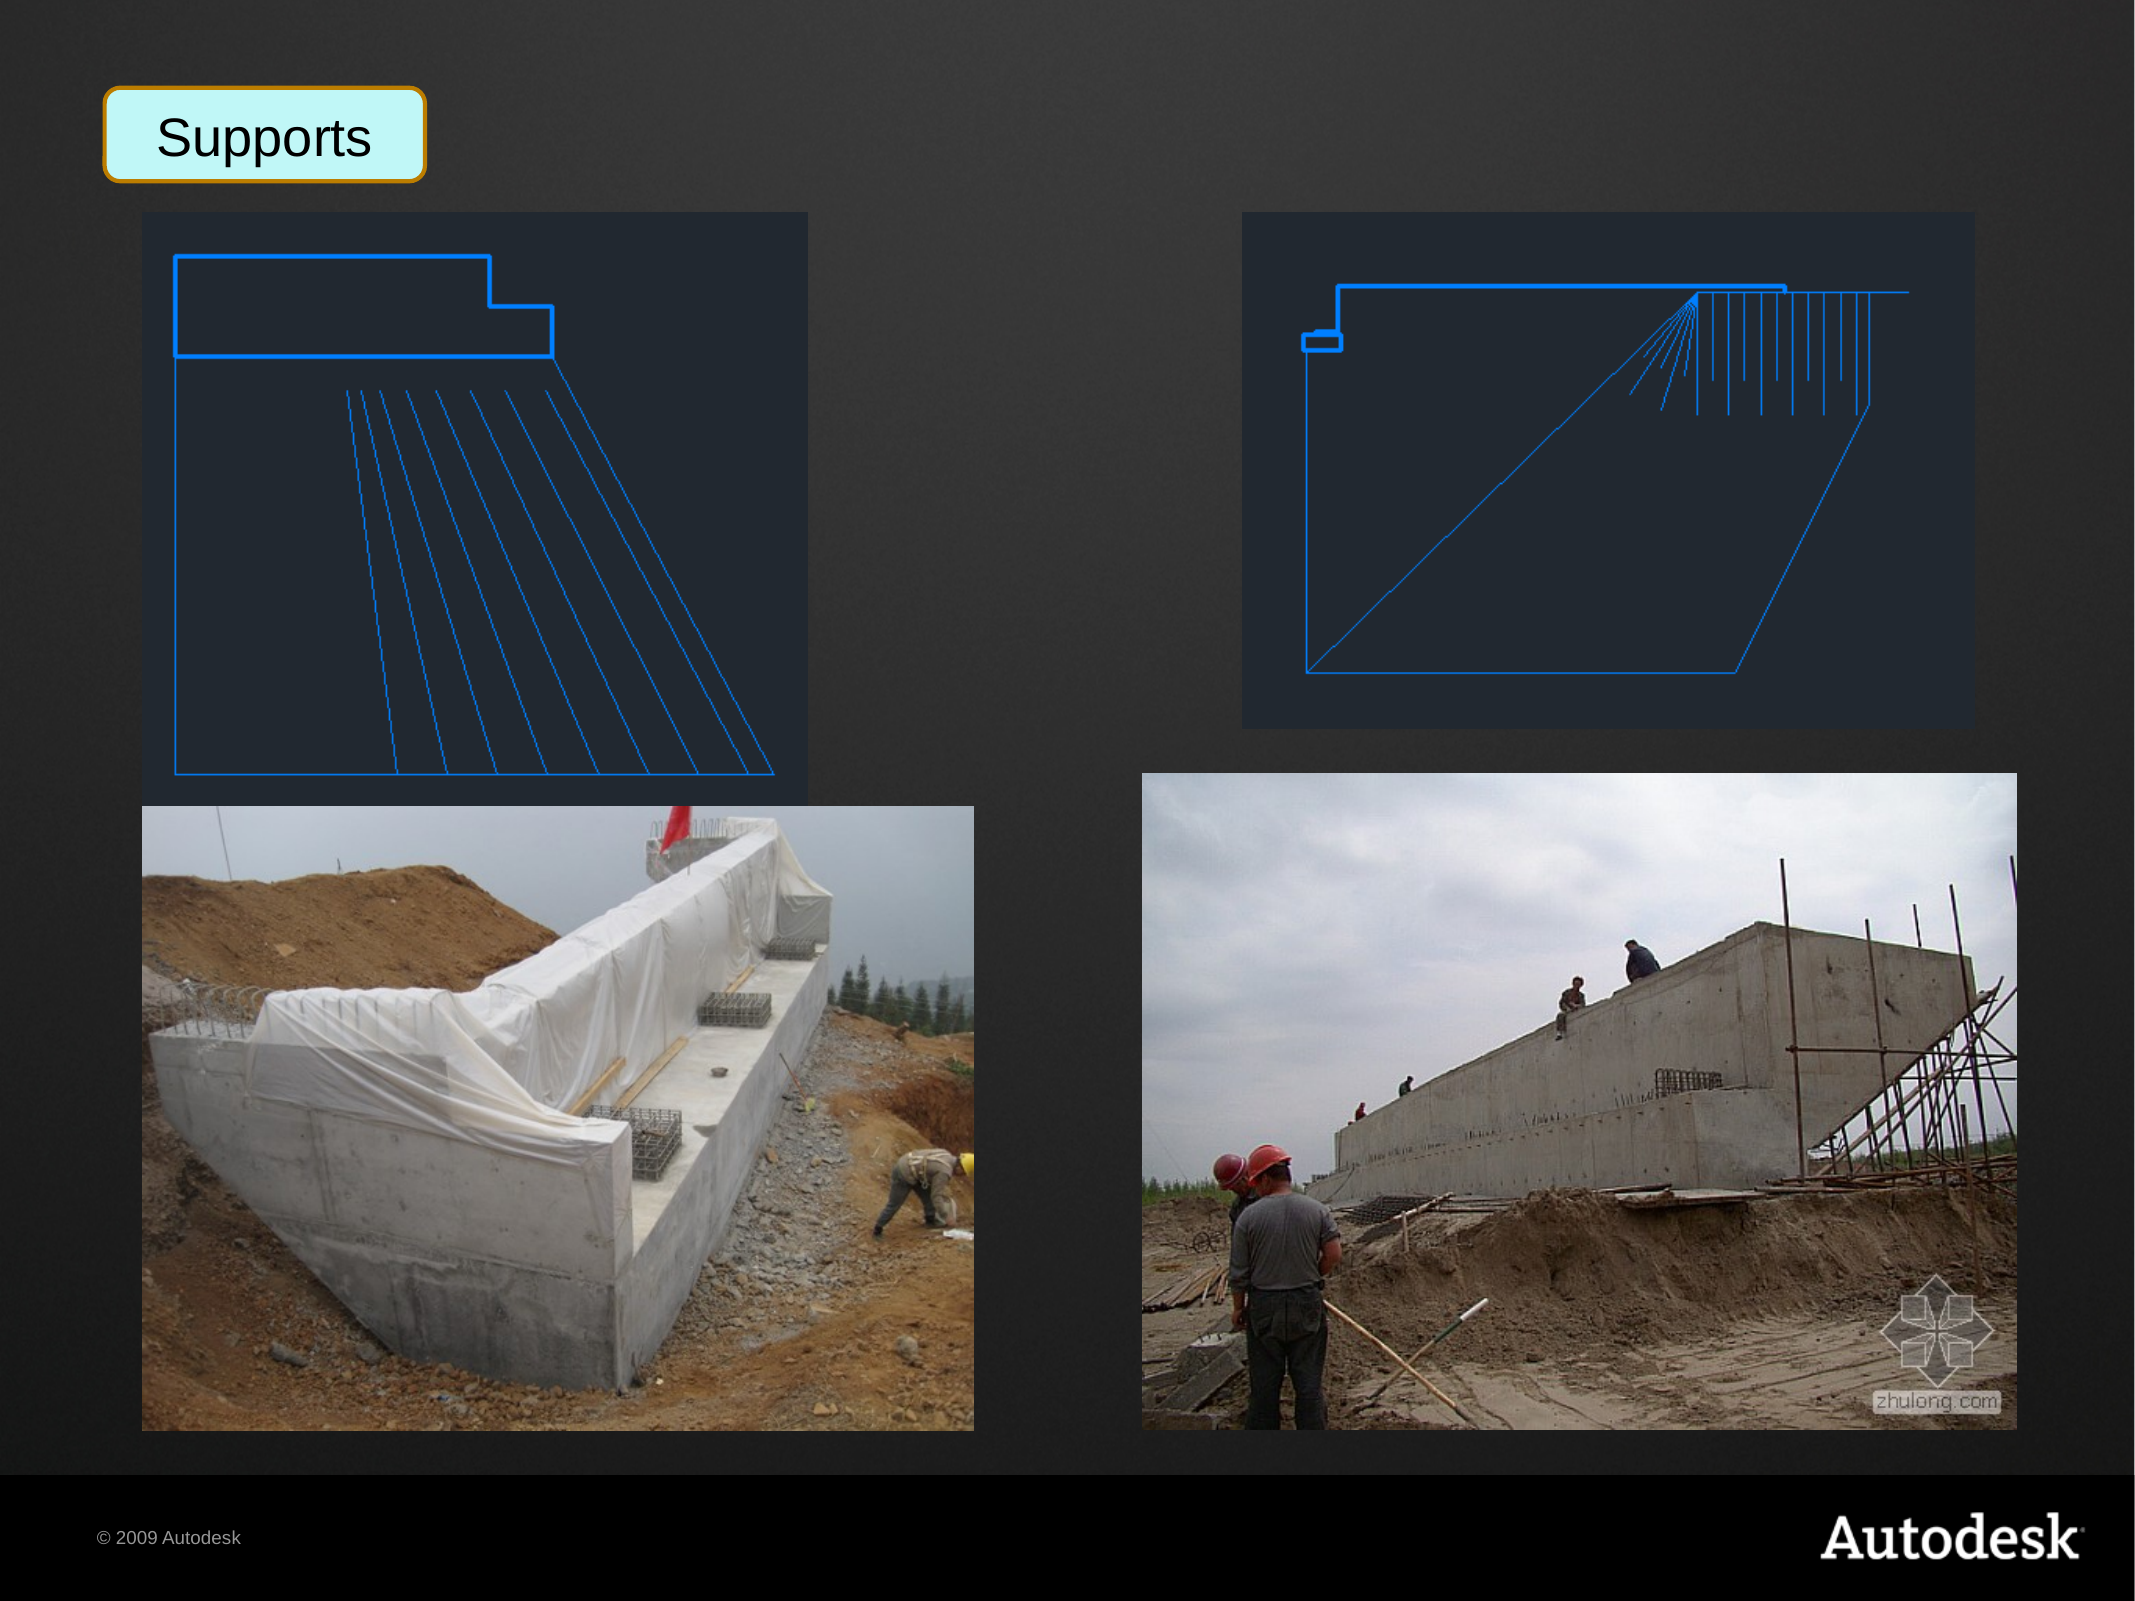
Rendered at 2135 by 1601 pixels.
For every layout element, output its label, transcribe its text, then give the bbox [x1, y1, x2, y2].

text_box Supports [102, 85, 428, 184]
picture [0, 0, 2135, 1601]
